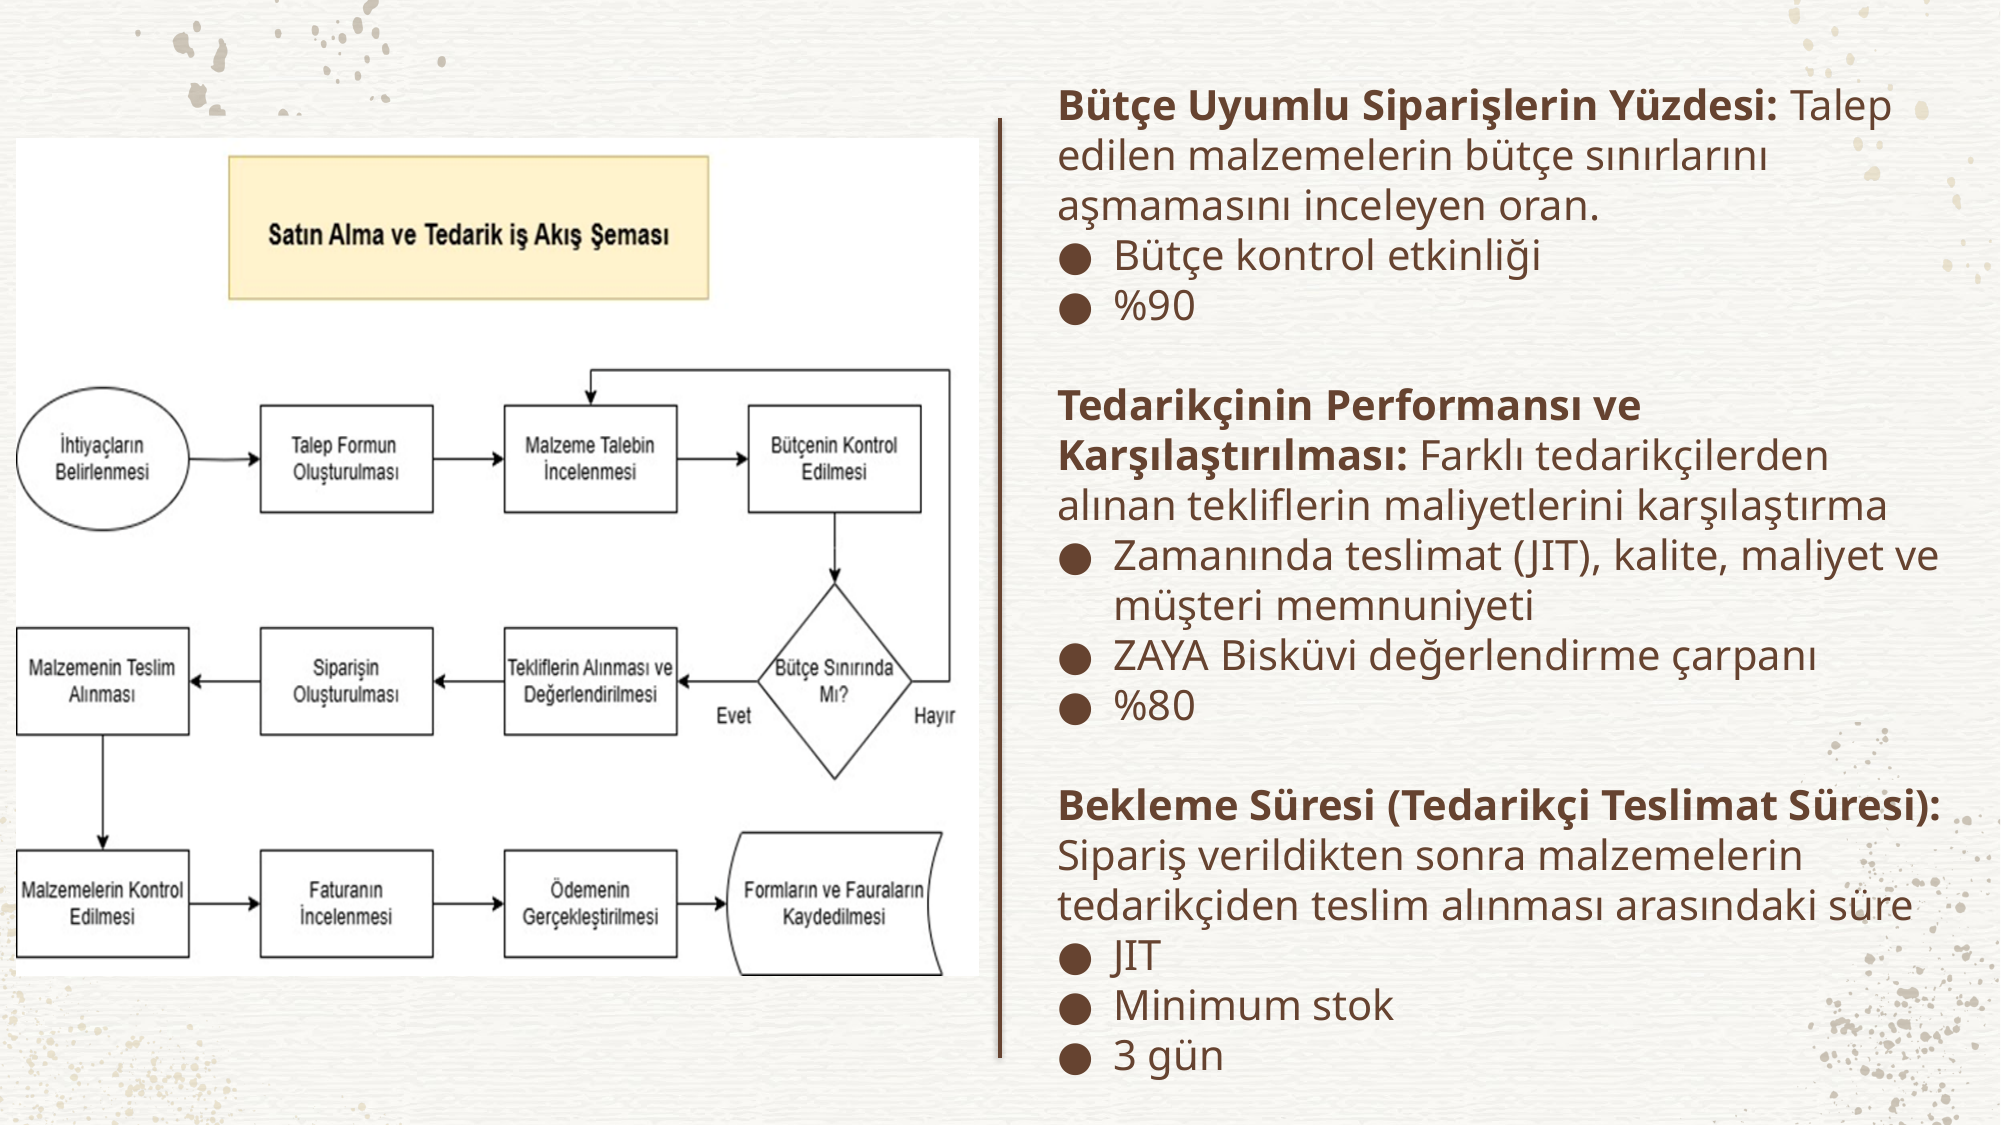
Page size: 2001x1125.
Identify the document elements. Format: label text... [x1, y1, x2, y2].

list Bütçe Uyumlu Siparişlerin Yüzdesi: Talep edilen malzemelerin bütçe sınırlarını aşmamasını inceleyen oran. Bütçe kontrol etkinliği %90 Tedarikçinin Performansı ve Karşılaştırılması: Farklı tedarikçilerden alınan tekliflerin maliyetlerini karşılaştırma Zamanında teslimat (JIT), kalite, maliyet ve müşteri memnuniyeti ZAYA Bisküvi değerlendirme çarpanı %80 Bekleme Süresi (Tedarikçi Teslimat Süresi): Sipariş verildikten sonra malzemelerin tedarikçiden teslim alınması arasındaki süre JIT Minimum stok 3 gün [1037, 58, 1967, 1093]
picture [0, 0, 2001, 1125]
